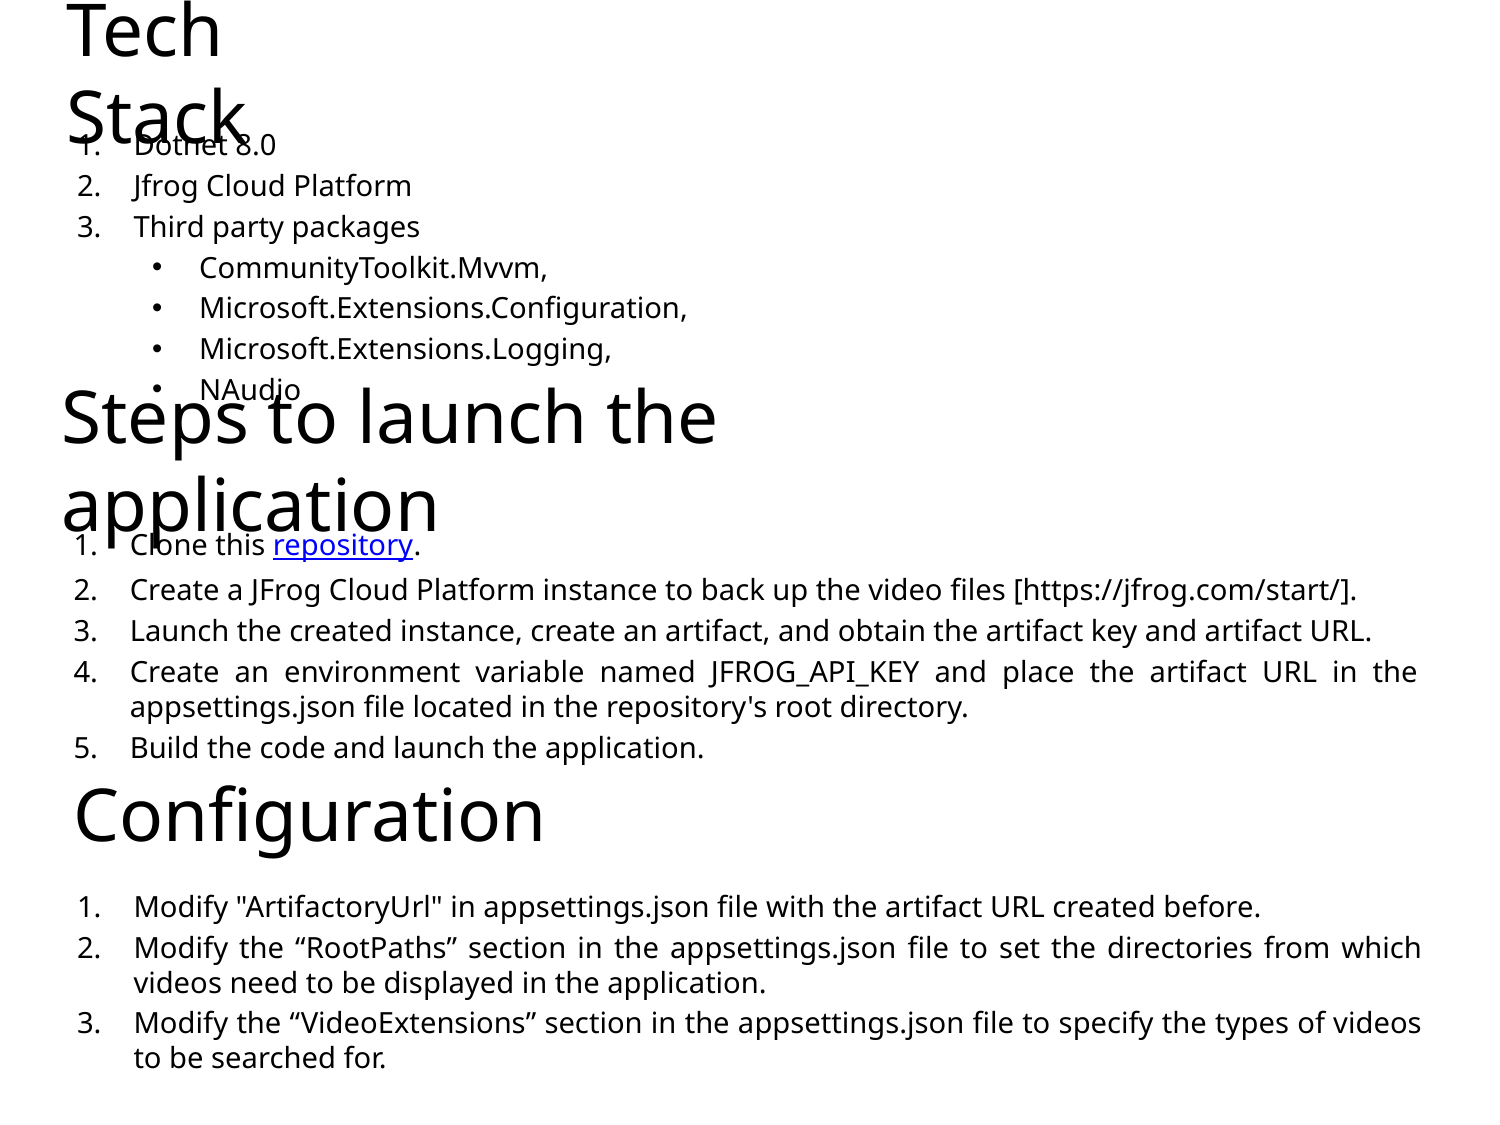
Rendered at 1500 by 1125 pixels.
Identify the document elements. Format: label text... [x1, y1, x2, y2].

text_box Clone this repository. Create a JFrog Cloud Platform instance to back up the video files [https://jfrog.com/start/]. Launch the created instance, create an artifact, and obtain the artifact key and artifact URL. Create an environment variable named JFROG_API_KEY and place the artifact URL in the appsettings.json file located in the repository's root directory. Build the code and launch the application. [58, 477, 1435, 821]
text_box Steps to launch the application [46, 388, 737, 528]
subtitle Dotnet 8.0 Jfrog Cloud Platform Third party packages CommunityToolkit.Mvvm, Microsoft.Extensions.Configuration, Microsoft.Extensions.Logging, NAudio [62, 118, 1438, 418]
title Tech Stack [51, 1, 365, 141]
text_box Modify "ArtifactoryUrl" in appsettings.json file with the artifact URL created before. Modify the “RootPaths” section in the appsettings.json file to set the directories from which videos need to be displayed in the application. Modify the “VideoExtensions” section in the appsettings.json file to specify the types of videos to be searched for. [62, 880, 1438, 1112]
text_box Configuration [58, 742, 749, 883]
